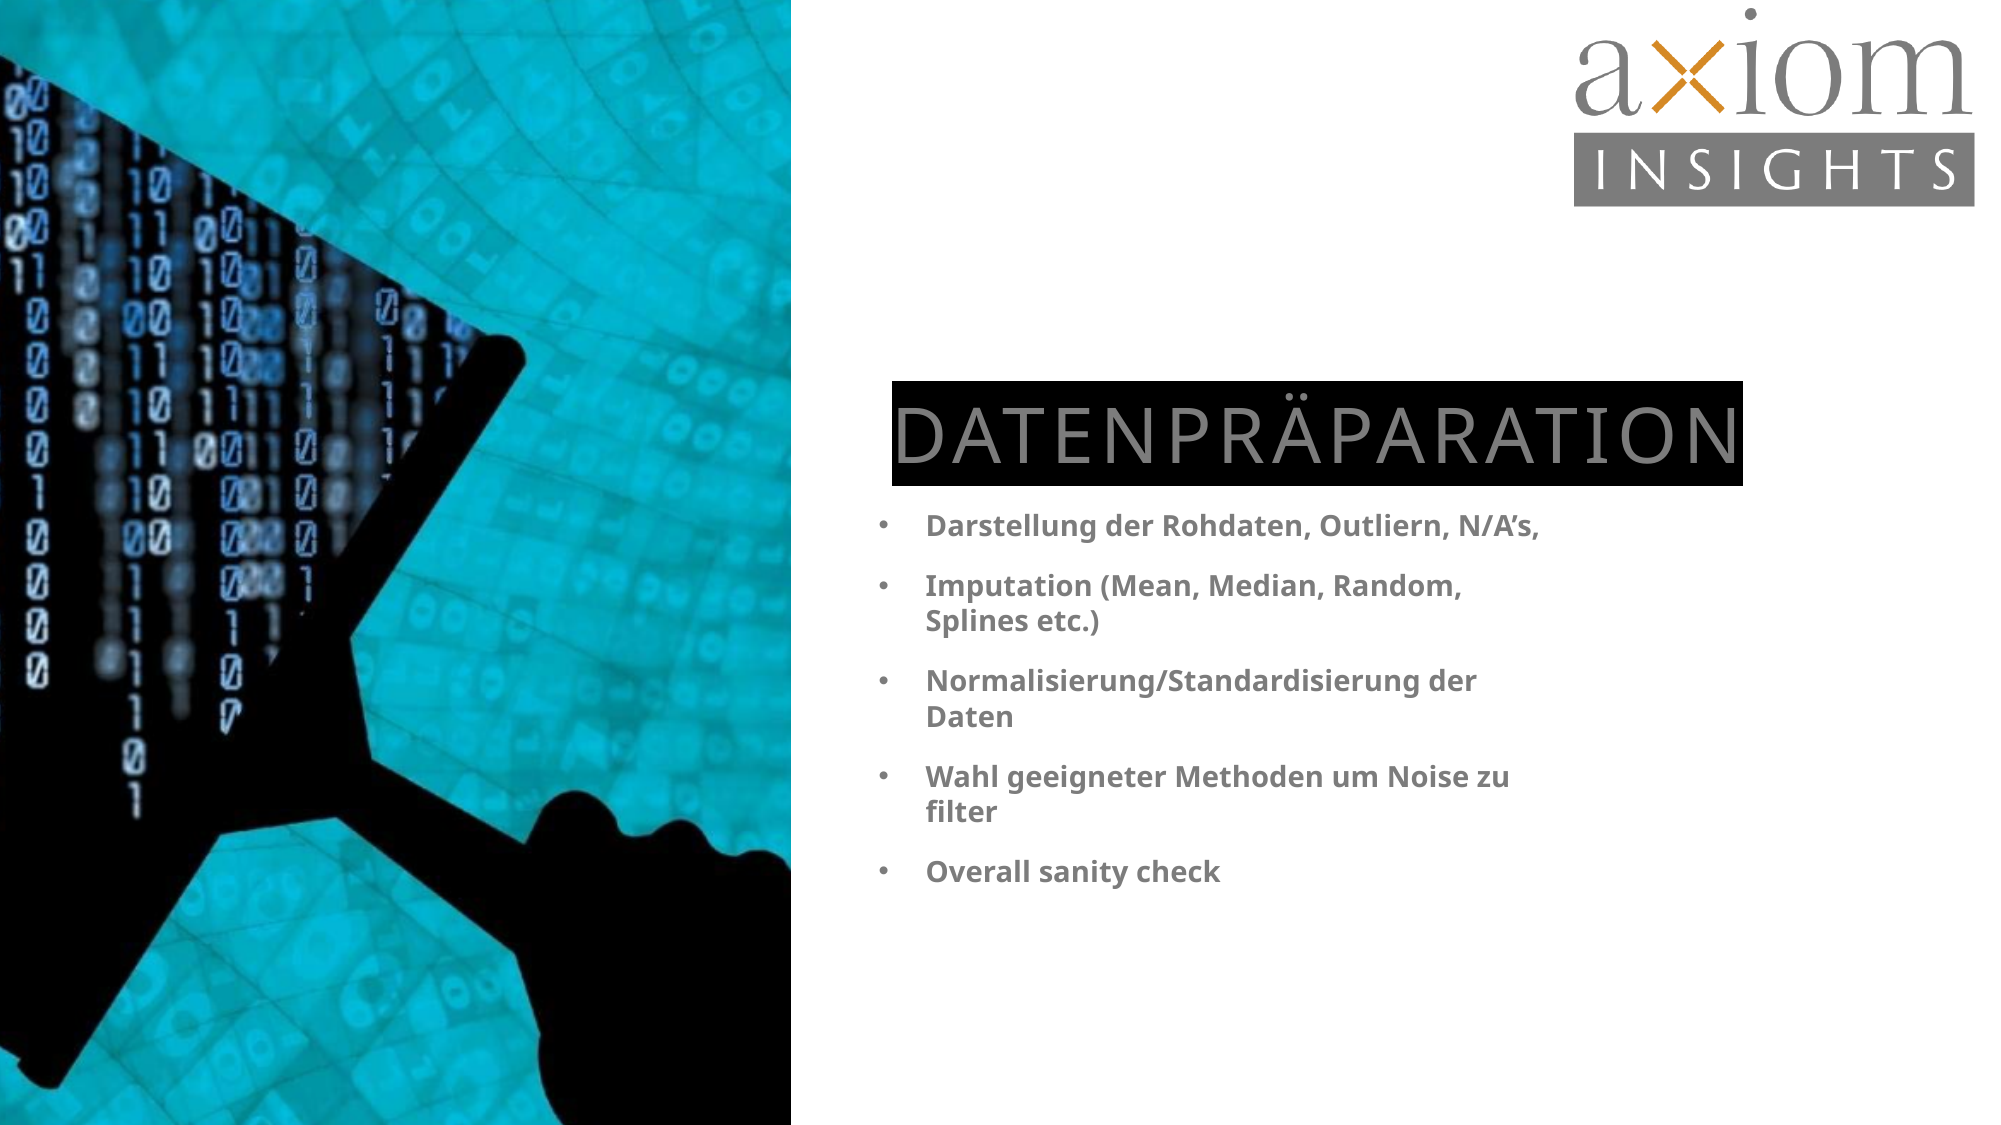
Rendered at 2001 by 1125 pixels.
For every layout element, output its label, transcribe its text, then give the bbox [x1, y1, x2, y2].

picture [1545, 0, 2000, 224]
picture [0, 0, 792, 1125]
title Datenpräparation [876, 236, 1849, 487]
text_box Darstellung der Rohdaten, Outliern, N/A’s, Imputation (Mean, Median, Random, Splines etc.) Normalisierung/Standardisierung der Daten Wahl geeigneter Methoden um Noise zu filter Overall sanity check [863, 439, 1580, 1105]
